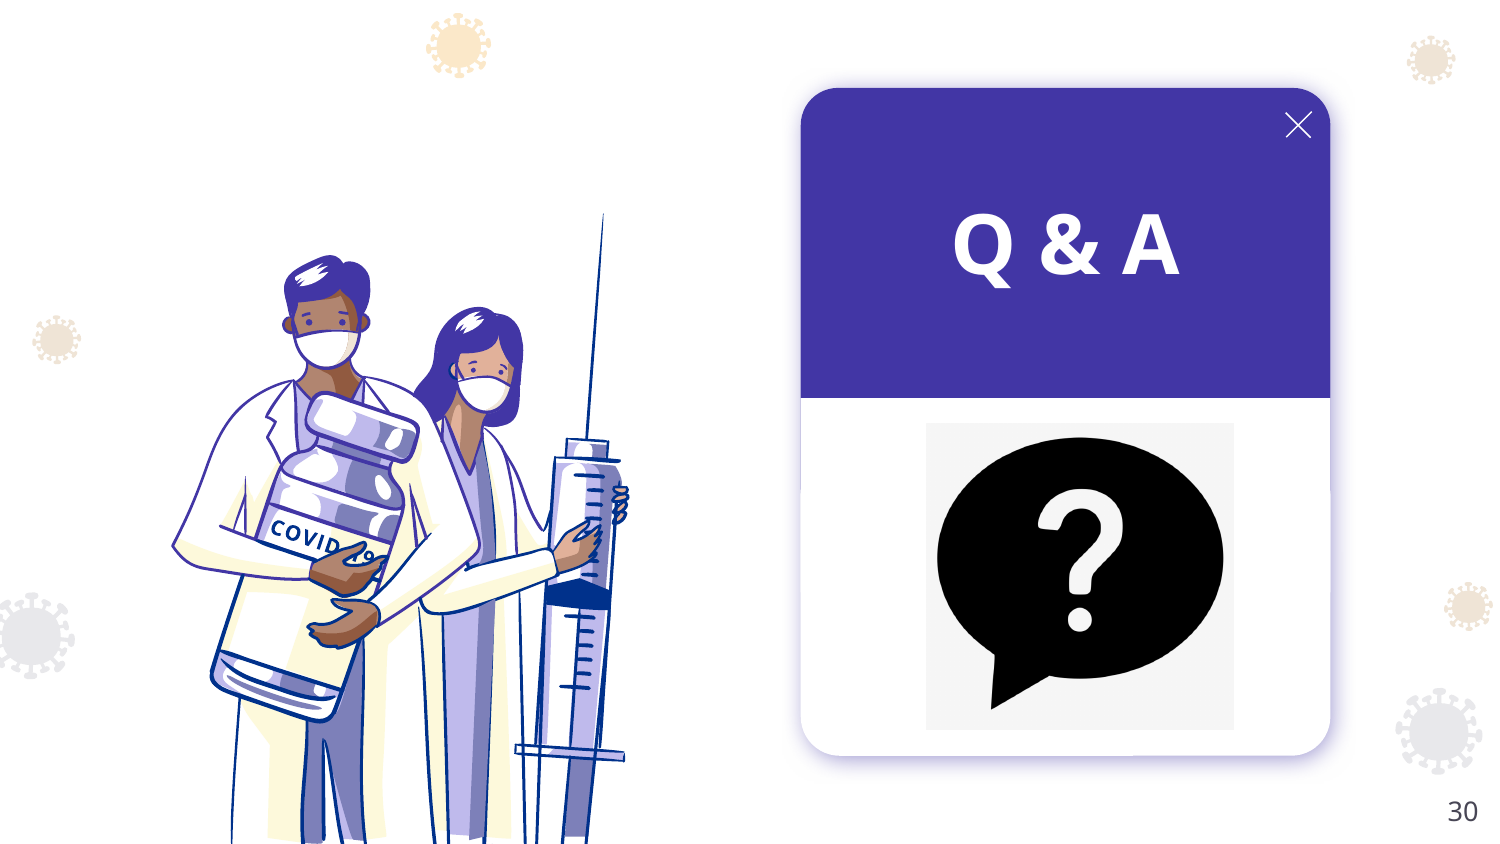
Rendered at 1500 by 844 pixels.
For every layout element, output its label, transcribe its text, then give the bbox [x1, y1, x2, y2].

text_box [1443, 581, 1494, 632]
picture [926, 423, 1234, 730]
title [820, 402, 1297, 730]
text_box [1285, 111, 1312, 138]
title Q & A [859, 103, 1272, 379]
slide_number 30 [1403, 779, 1494, 844]
